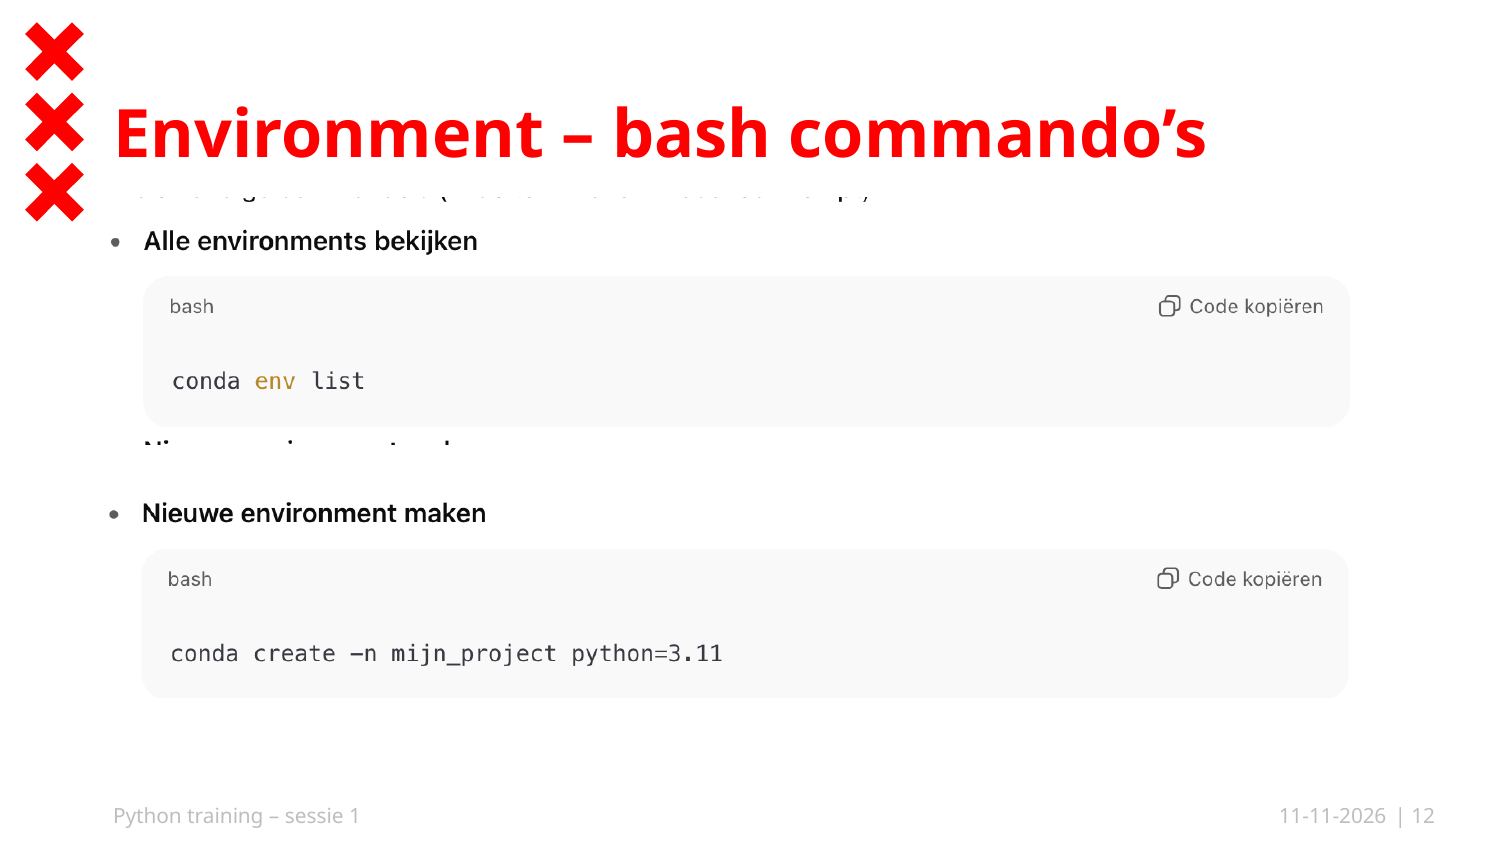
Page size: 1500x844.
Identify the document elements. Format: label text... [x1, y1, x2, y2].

slide_number | 12 [1394, 802, 1442, 833]
title Environment – bash commando’s [113, 91, 1442, 251]
picture [100, 488, 1376, 698]
picture [100, 197, 1376, 446]
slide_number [1262, 802, 1387, 833]
footer Python training – sessie 1 [113, 802, 1129, 833]
